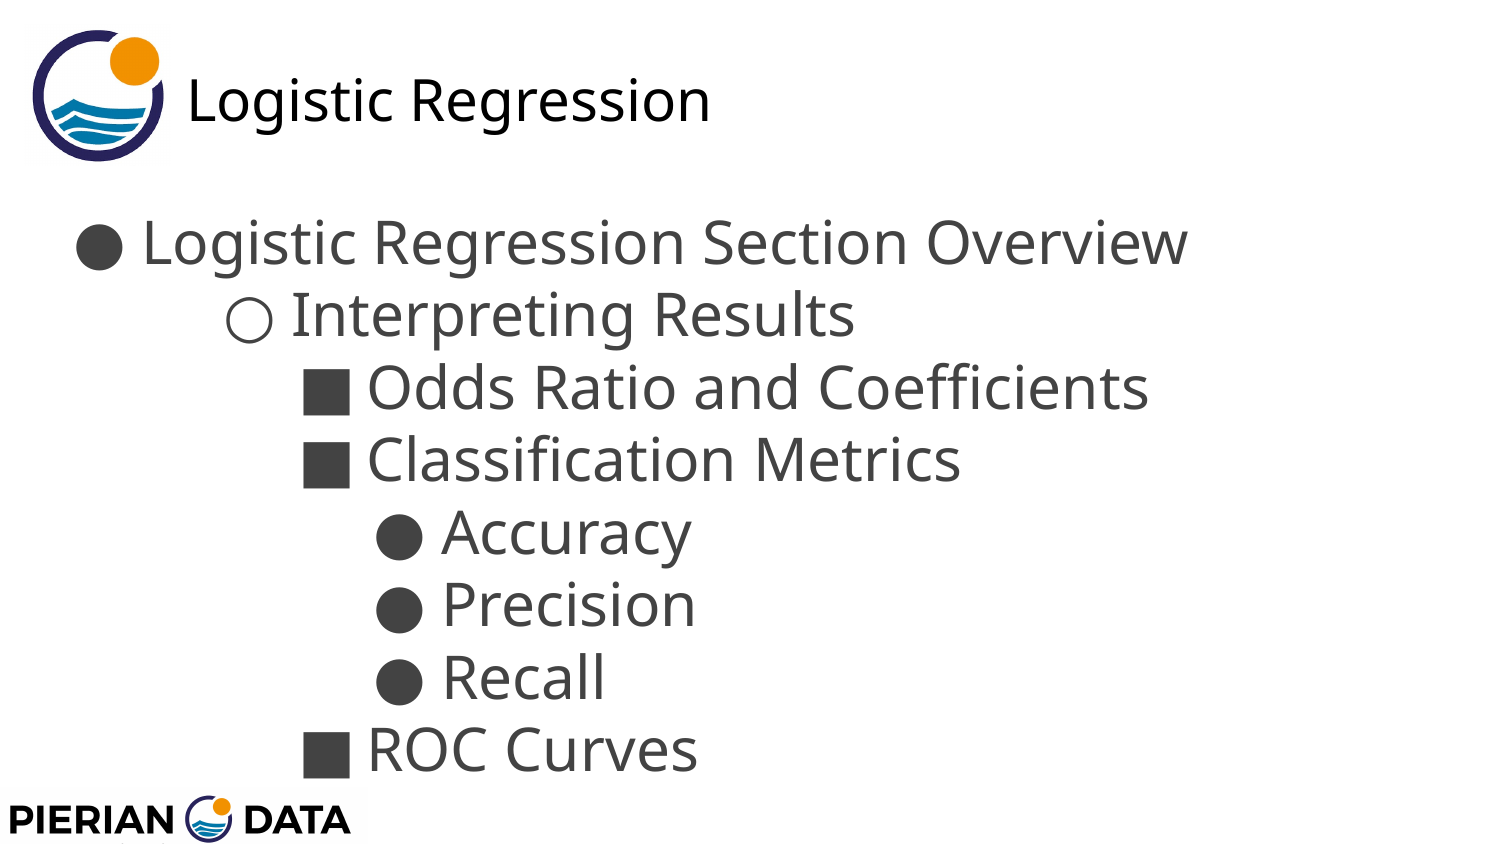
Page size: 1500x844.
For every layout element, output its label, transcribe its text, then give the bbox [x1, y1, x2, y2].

picture [0, 787, 368, 844]
title Logistic Regression [176, 48, 1449, 143]
picture [24, 24, 172, 167]
list Logistic Regression Section Overview Interpreting Results Odds Ratio and Coefficients Classification Metrics Accuracy Precision Recall ROC Curves [51, 189, 1476, 750]
